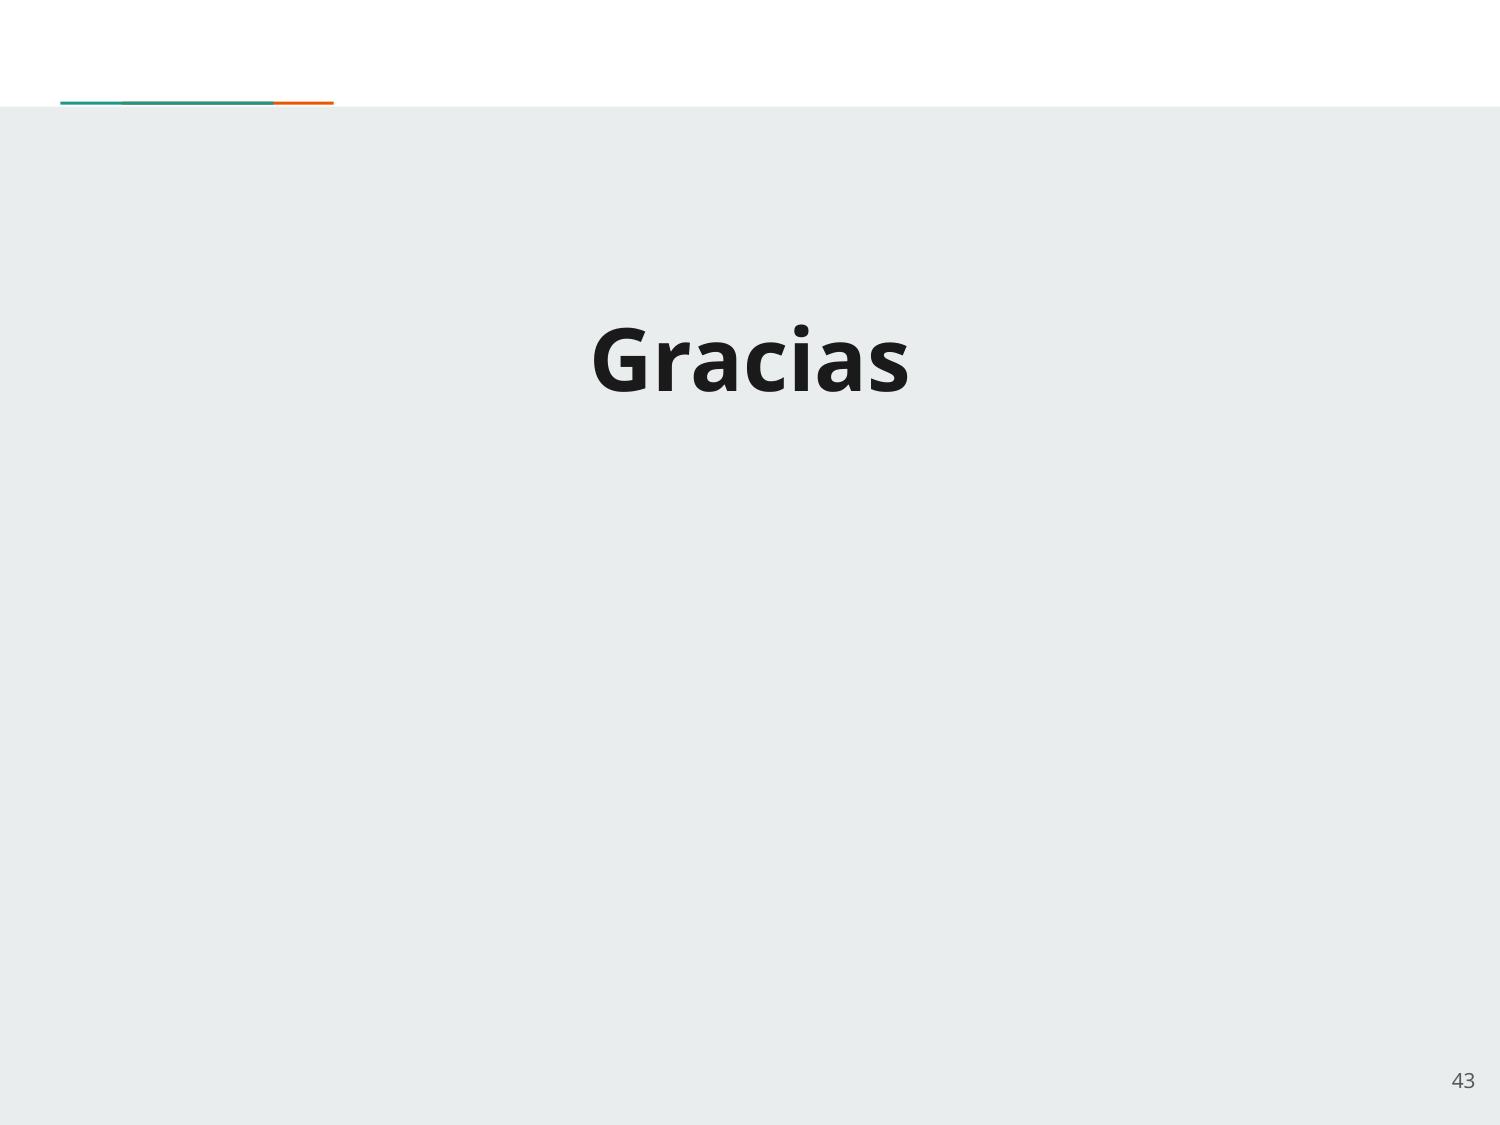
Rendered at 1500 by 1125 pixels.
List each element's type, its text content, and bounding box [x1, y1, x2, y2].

slide_number ‹#› [1400, 1038, 1491, 1125]
title Gracias [119, 289, 1381, 654]
